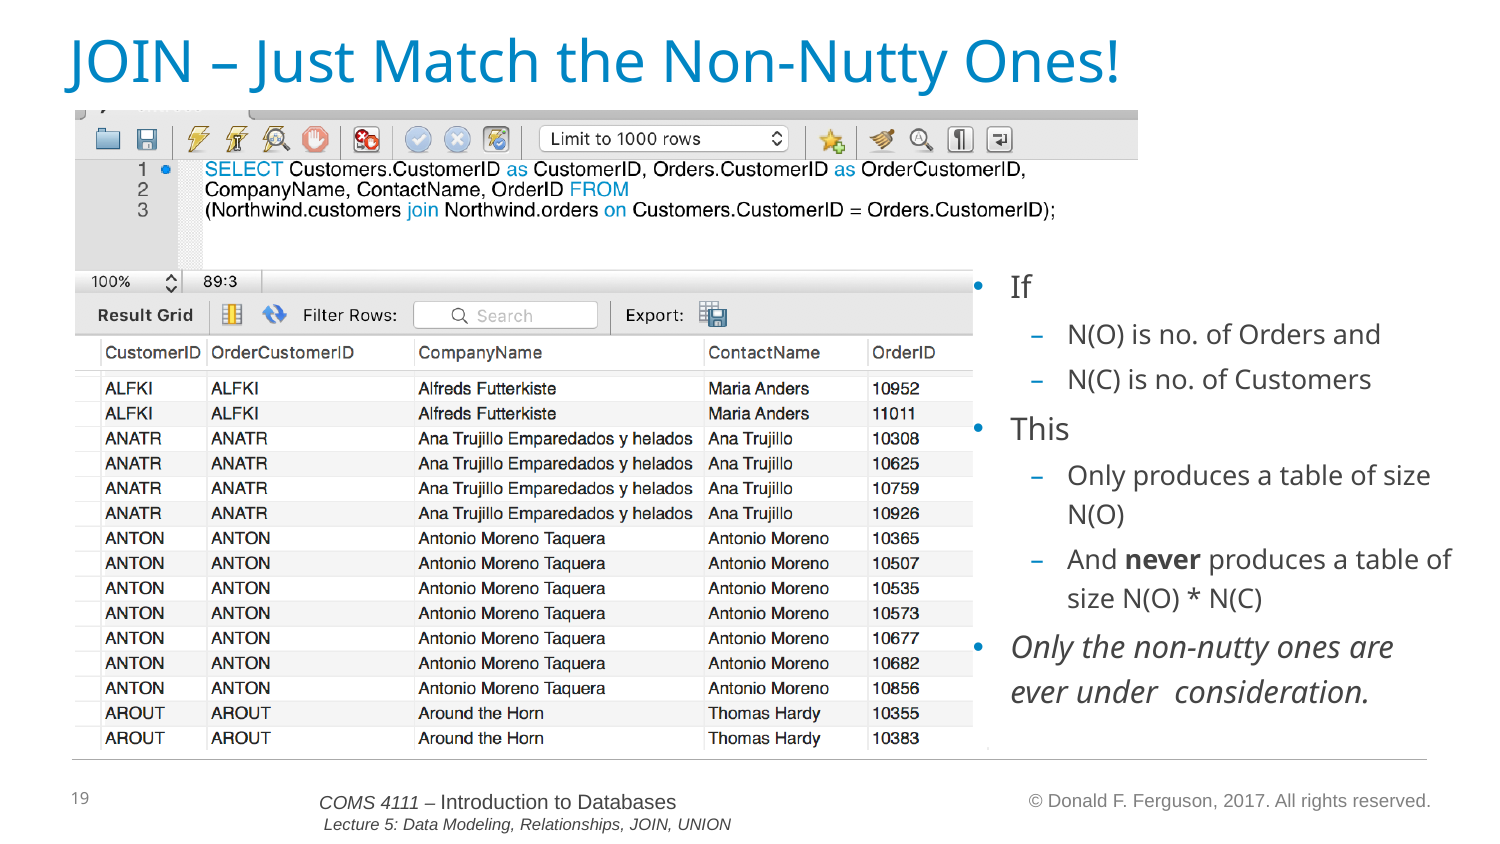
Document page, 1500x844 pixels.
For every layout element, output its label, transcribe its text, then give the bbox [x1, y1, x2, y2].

list If N(O) is no. of Orders and N(C) is no. of Customers This Only produces a table of size N(O) And never produces a table of size N(O) * N(C) Only the non-nutty ones are ever under consideration. [1142, 259, 1459, 748]
picture [74, 110, 1138, 750]
title JOIN – Just Match the Non-Nutty Ones! [69, 31, 1429, 96]
